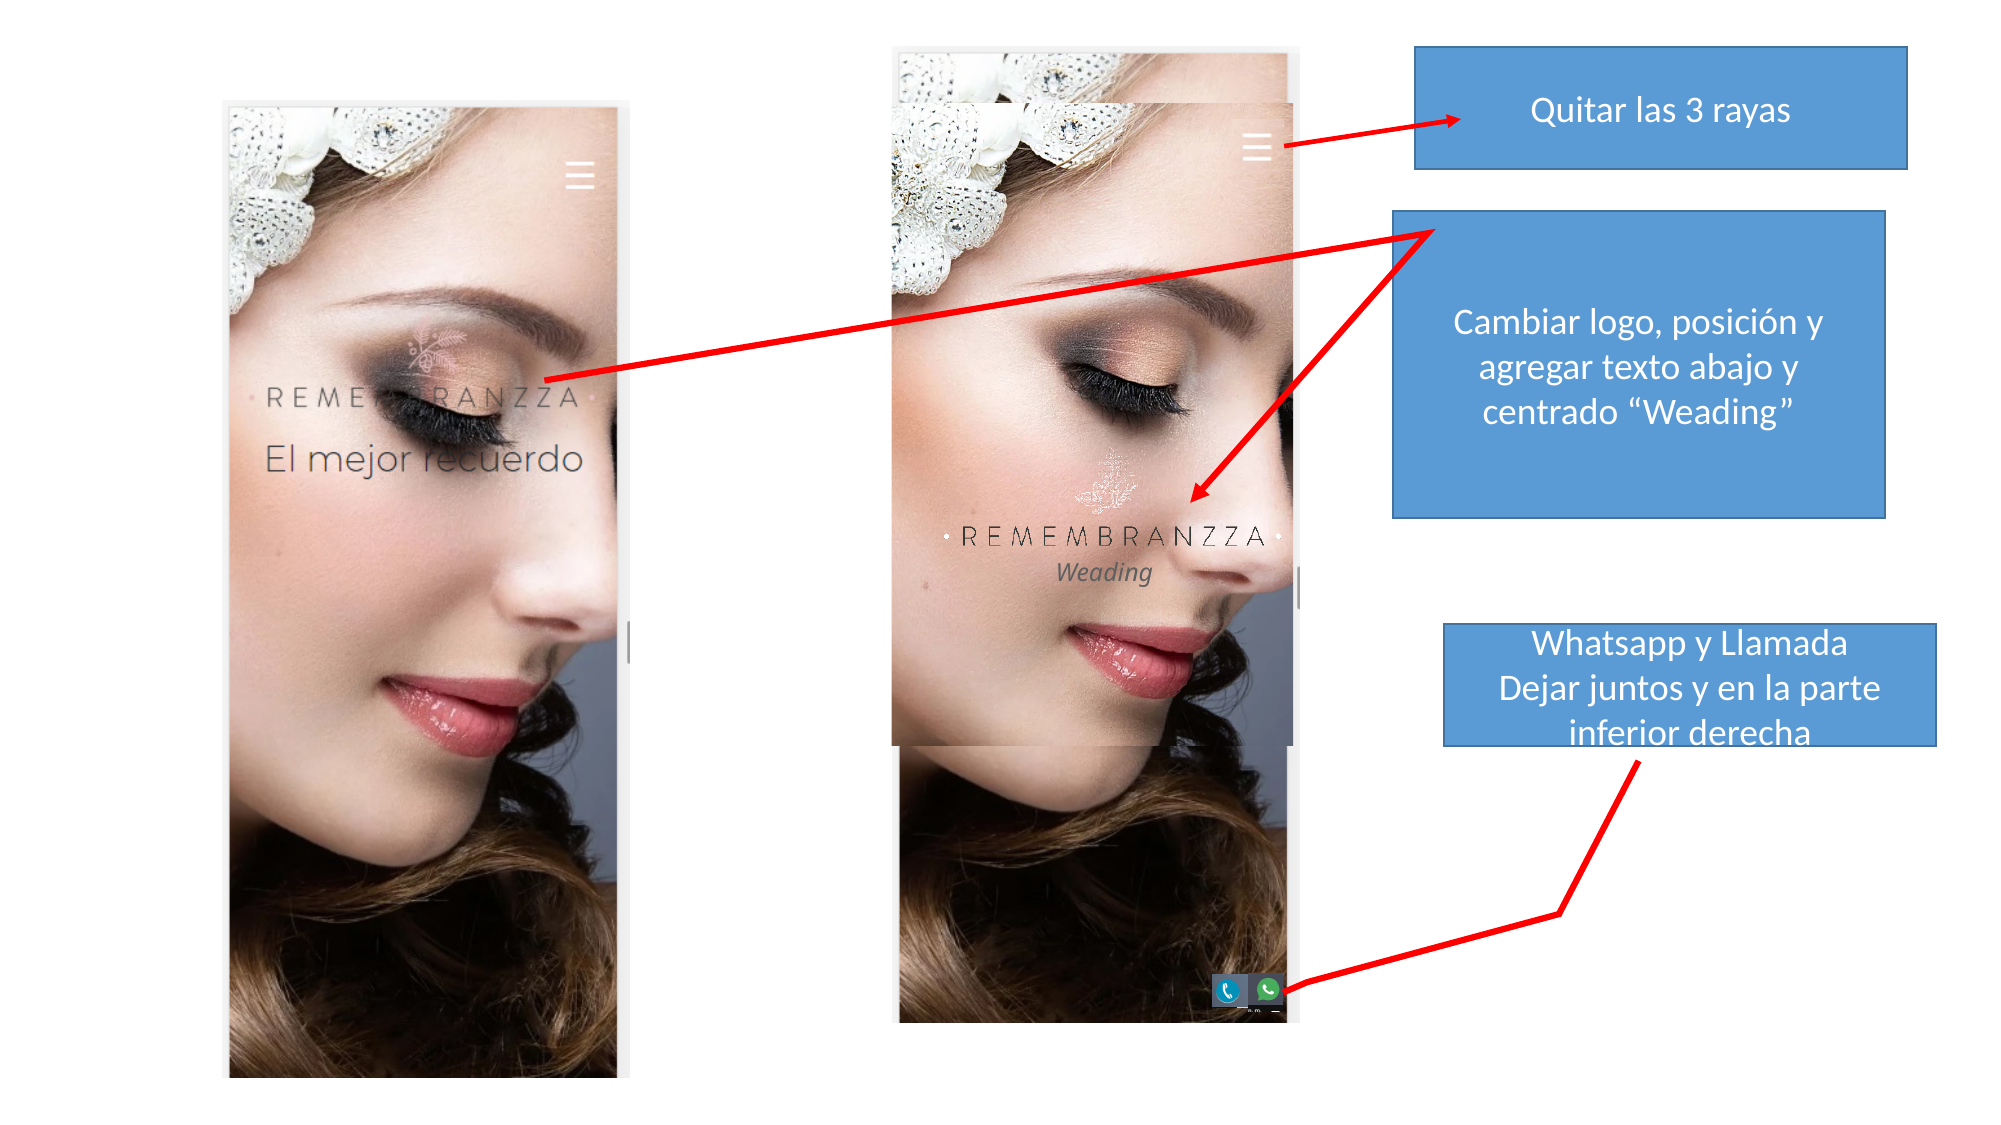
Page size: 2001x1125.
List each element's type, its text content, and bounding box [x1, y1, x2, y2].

text_box [1300, 760, 1640, 987]
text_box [1284, 119, 1461, 147]
text_box [630, 321, 891, 447]
text_box [1300, 231, 1431, 380]
text_box Cambiar logo, posición y agregar texto abajo y centrado “Weading” [1392, 210, 1886, 519]
picture [222, 100, 630, 1078]
text_box Whatsapp y Llamada Dejar juntos y en la parte inferior derecha [1443, 623, 1937, 747]
picture [891, 46, 1300, 1023]
text_box Quitar las 3 rayas [1414, 46, 1908, 170]
